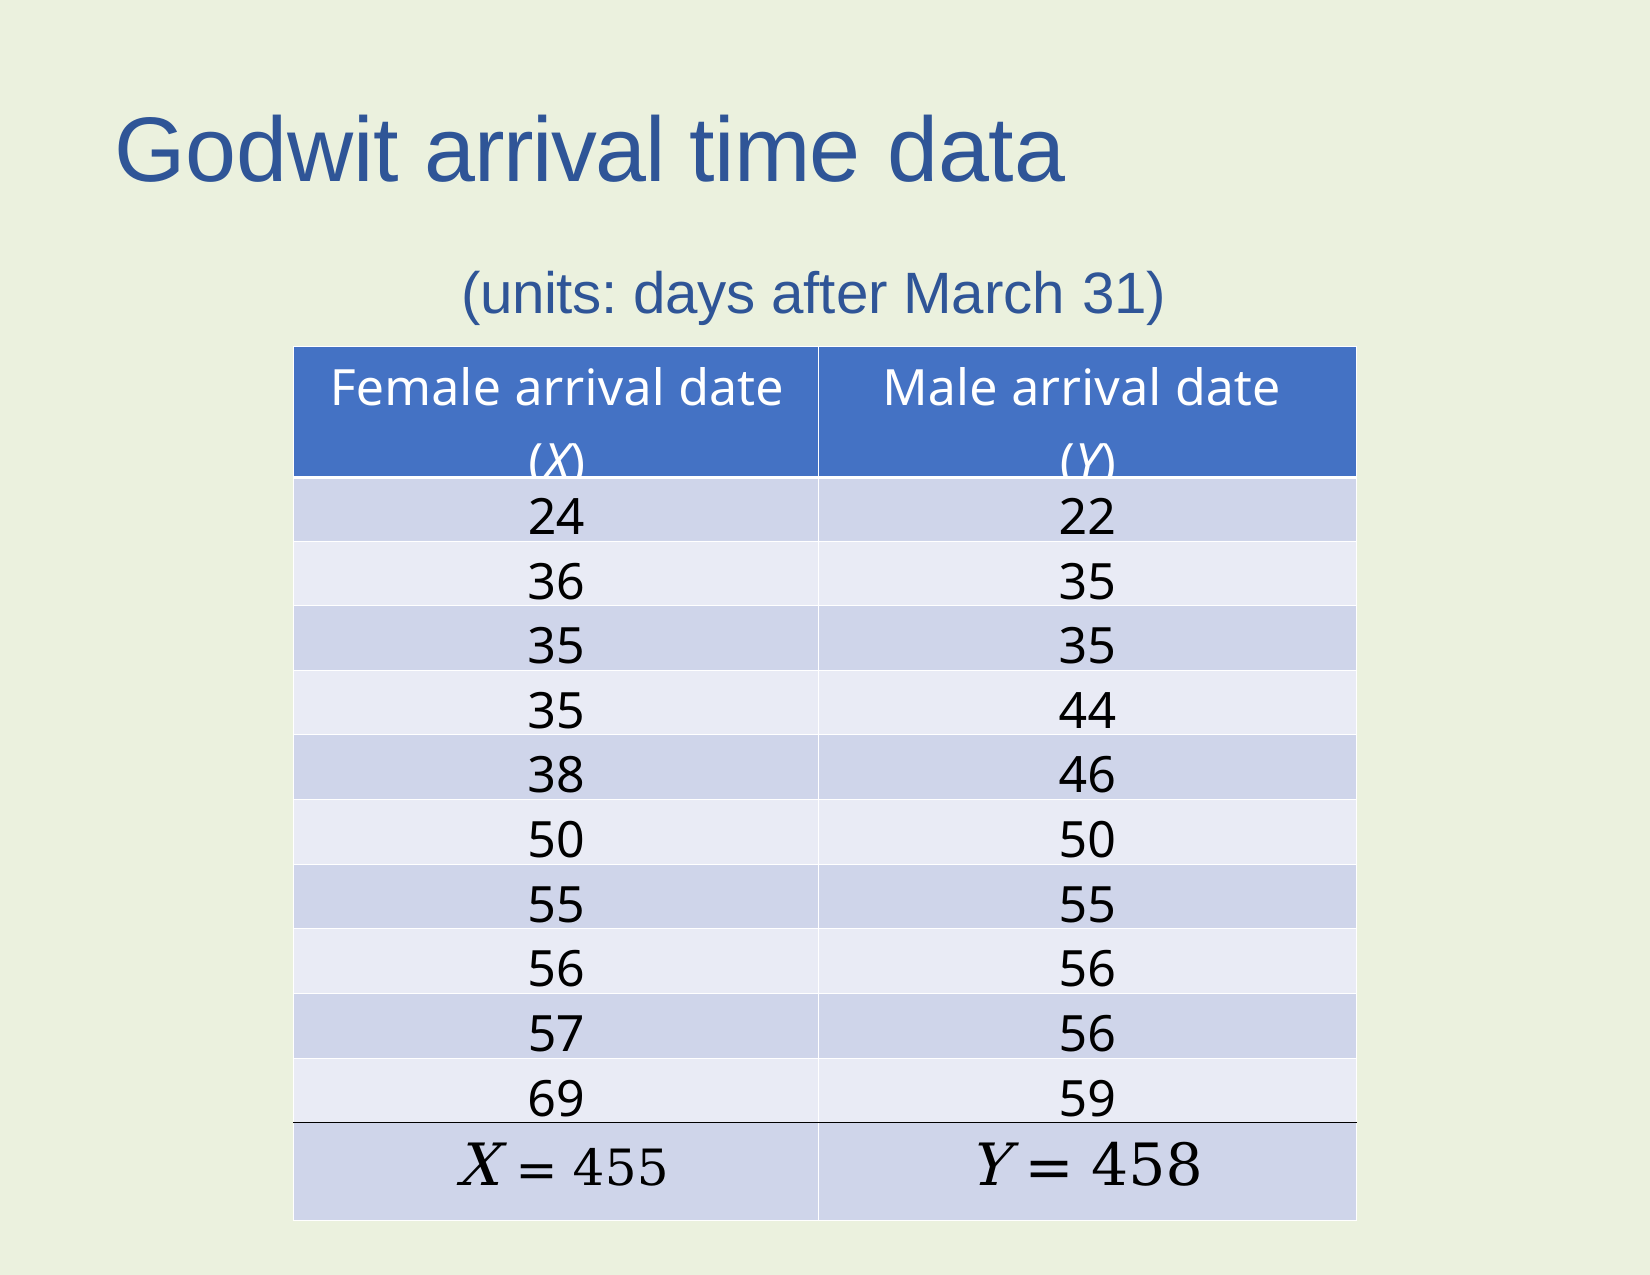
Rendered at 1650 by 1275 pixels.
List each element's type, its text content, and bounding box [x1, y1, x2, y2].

text_box Godwit arrival time data [112, 87, 1425, 201]
text_box (units: days after March 31) [399, 287, 1225, 333]
